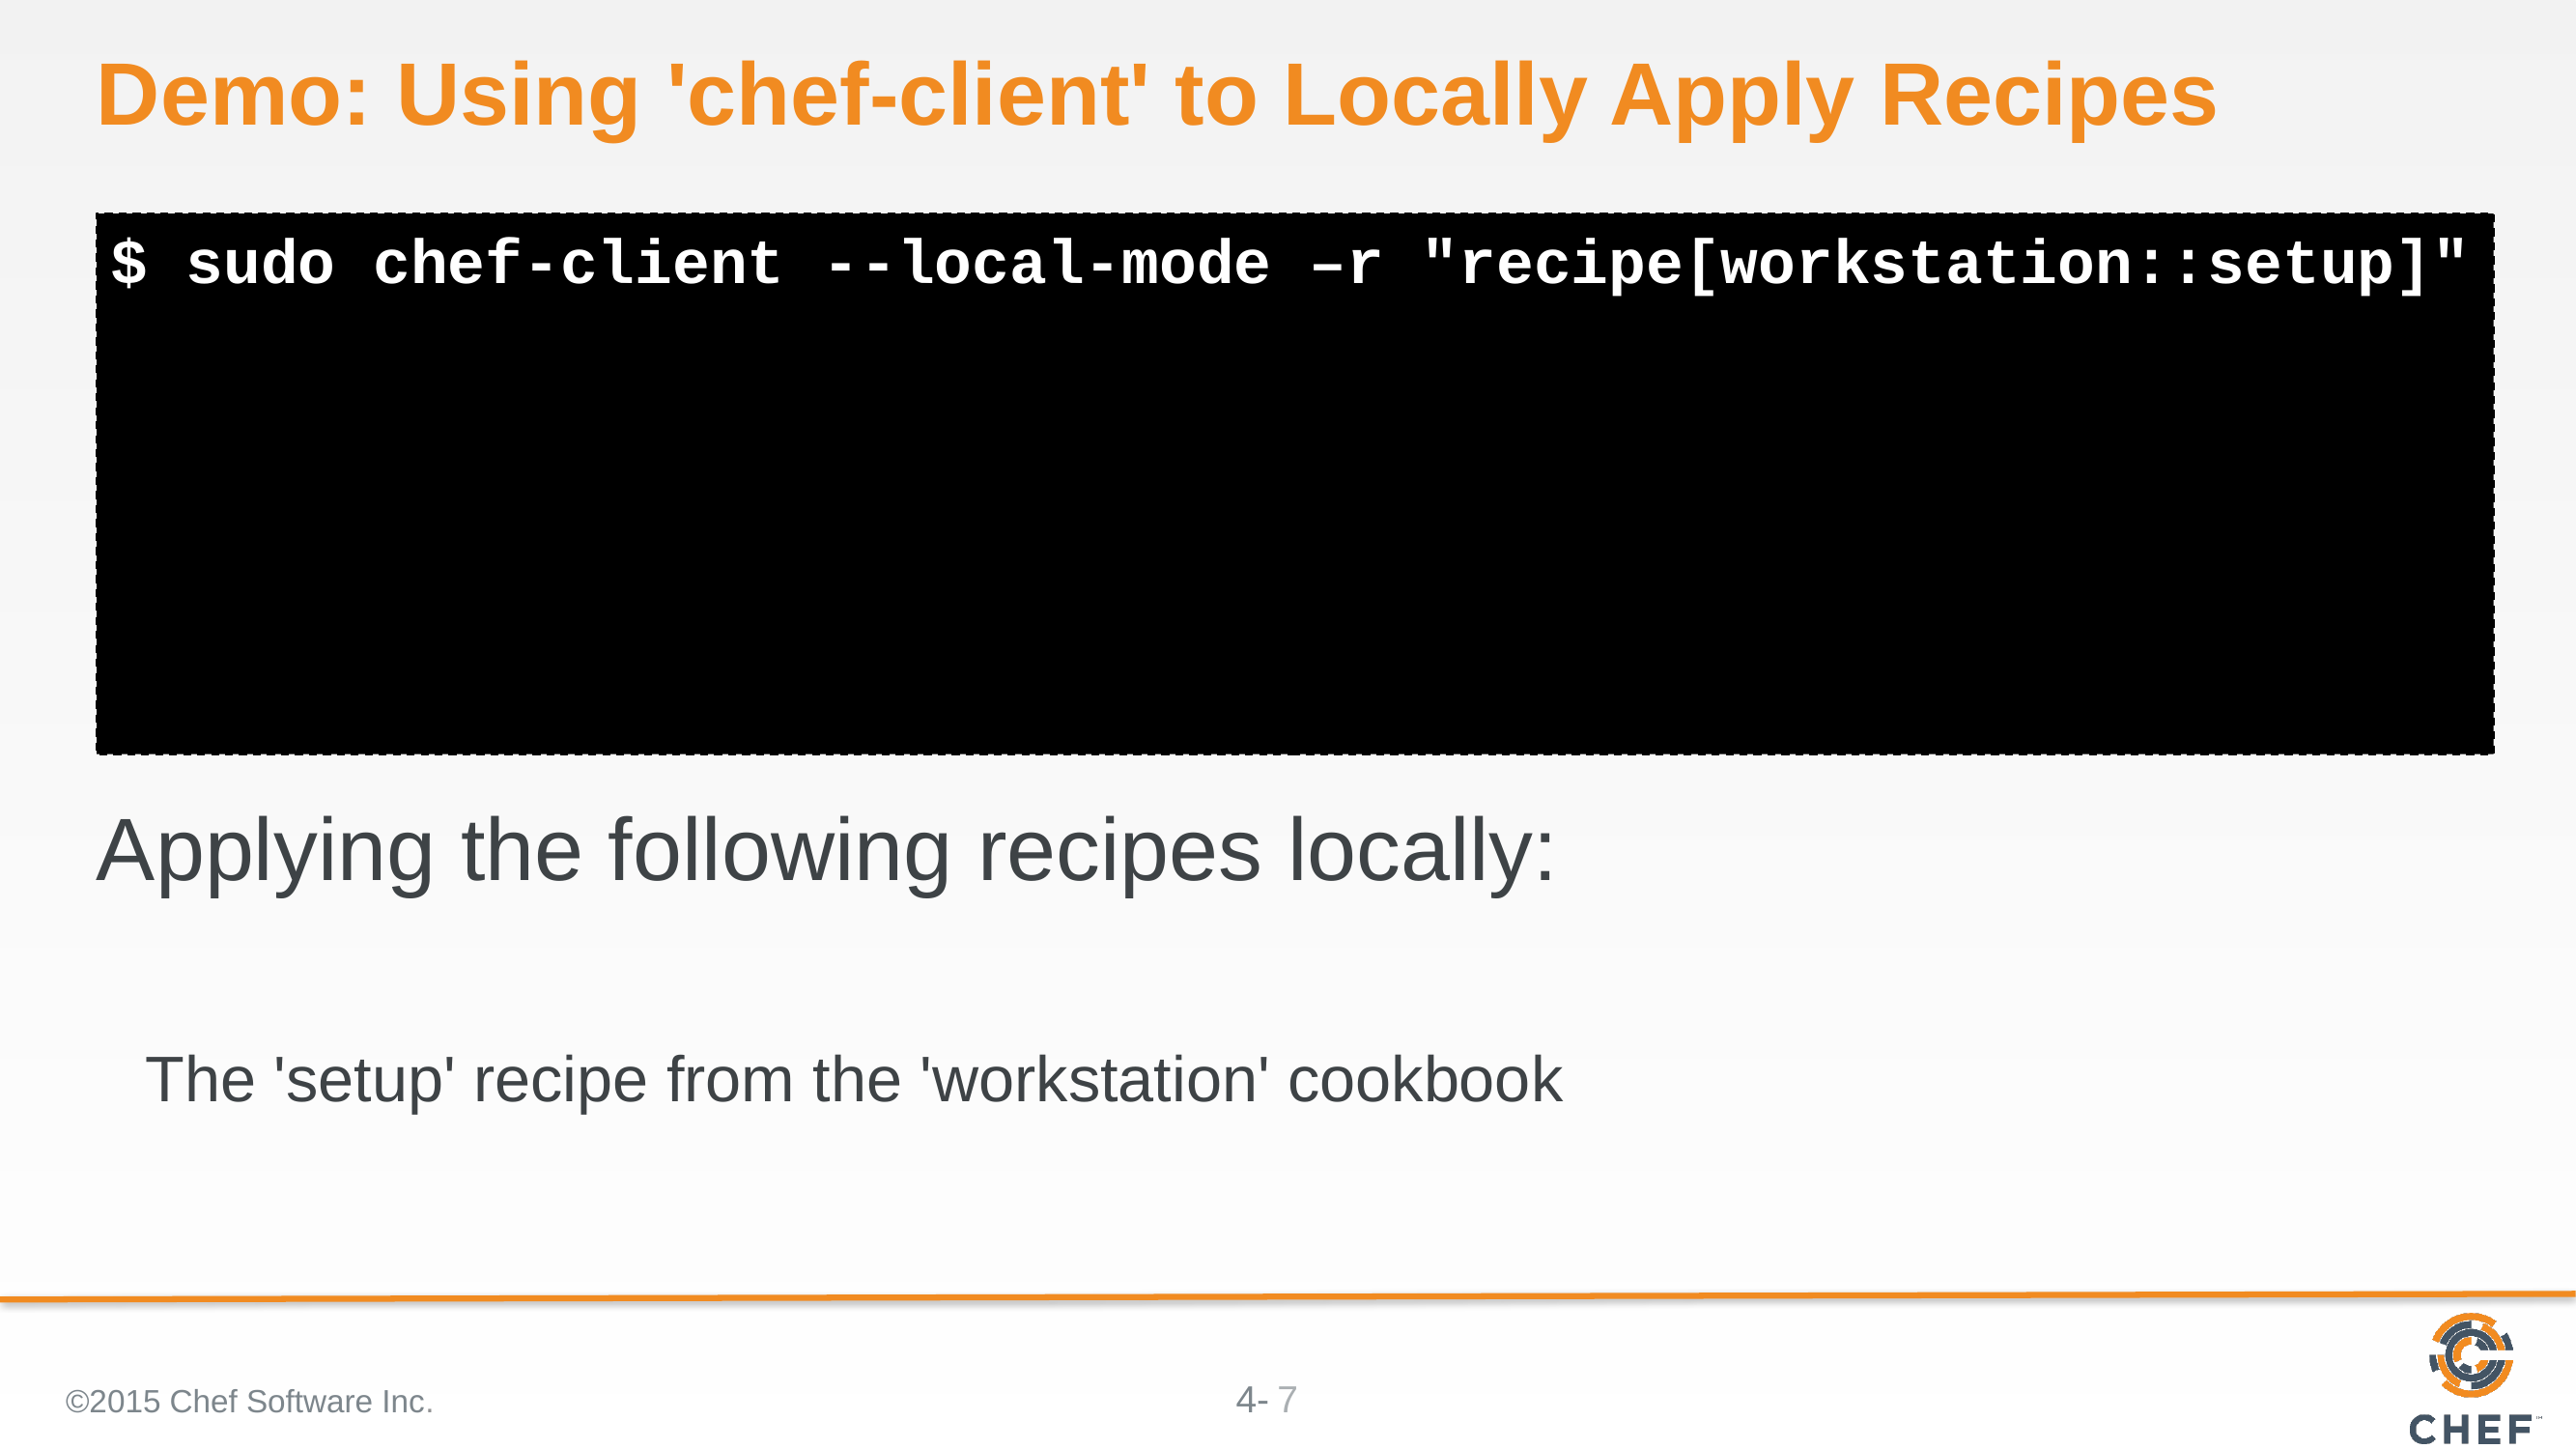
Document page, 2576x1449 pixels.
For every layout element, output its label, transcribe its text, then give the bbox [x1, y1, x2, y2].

text_box [536, 1161, 730, 1355]
list $ sudo chef-client --local-mode –r "recipe[workstation::setup]" [96, 213, 2495, 755]
picture [2399, 1297, 2550, 1449]
list Applying the following recipes locally: The 'setup' recipe from the 'workstation' cookbook [97, 792, 2532, 1333]
footer ©2015 Chef Software Inc. [51, 1359, 952, 1440]
title Demo: Using 'chef-client' to Locally Apply Recipes [96, 48, 2576, 180]
slide_number 7 [998, 1359, 1578, 1437]
